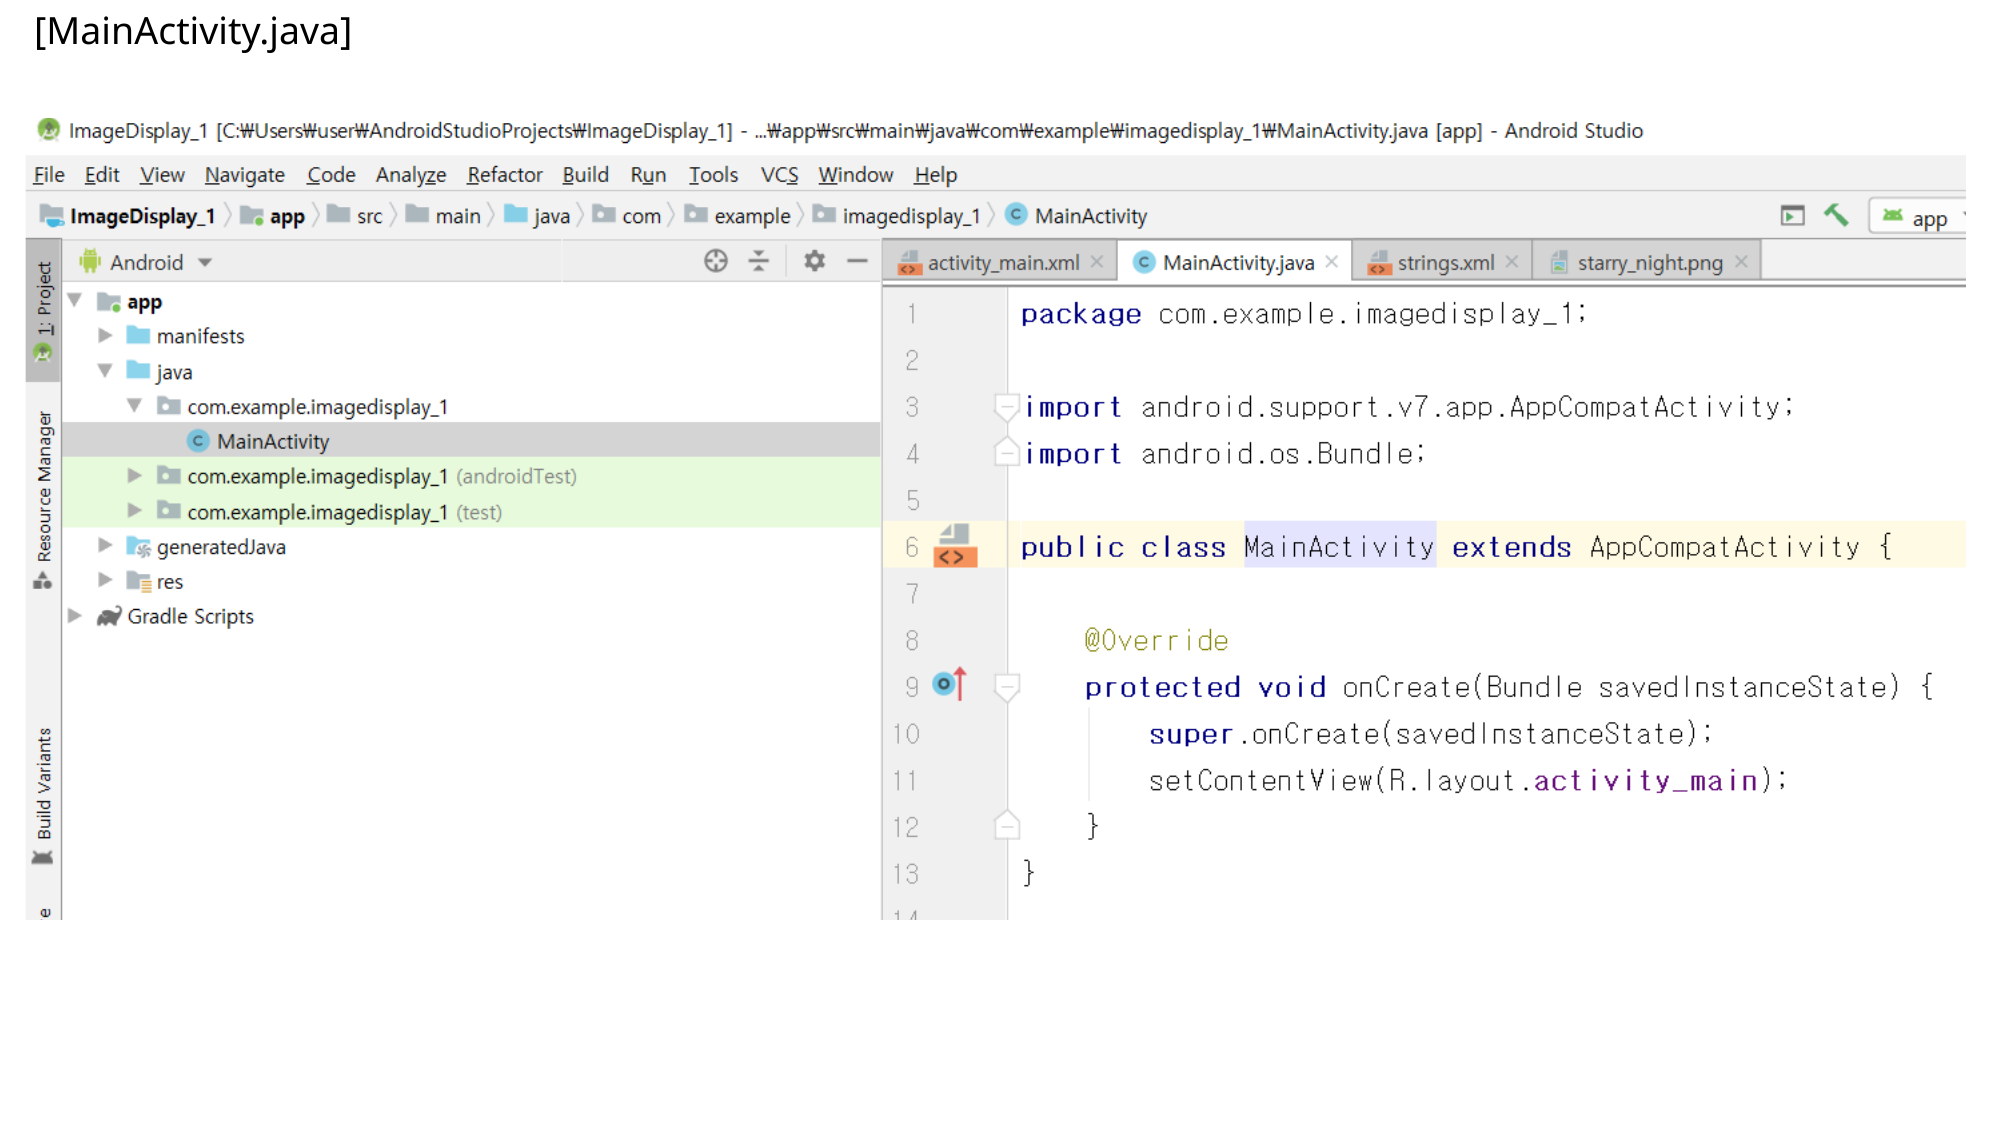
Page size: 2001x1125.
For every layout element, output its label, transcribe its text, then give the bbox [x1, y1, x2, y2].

text_box [MainActivity.java] [19, 0, 368, 60]
picture [25, 118, 1966, 920]
